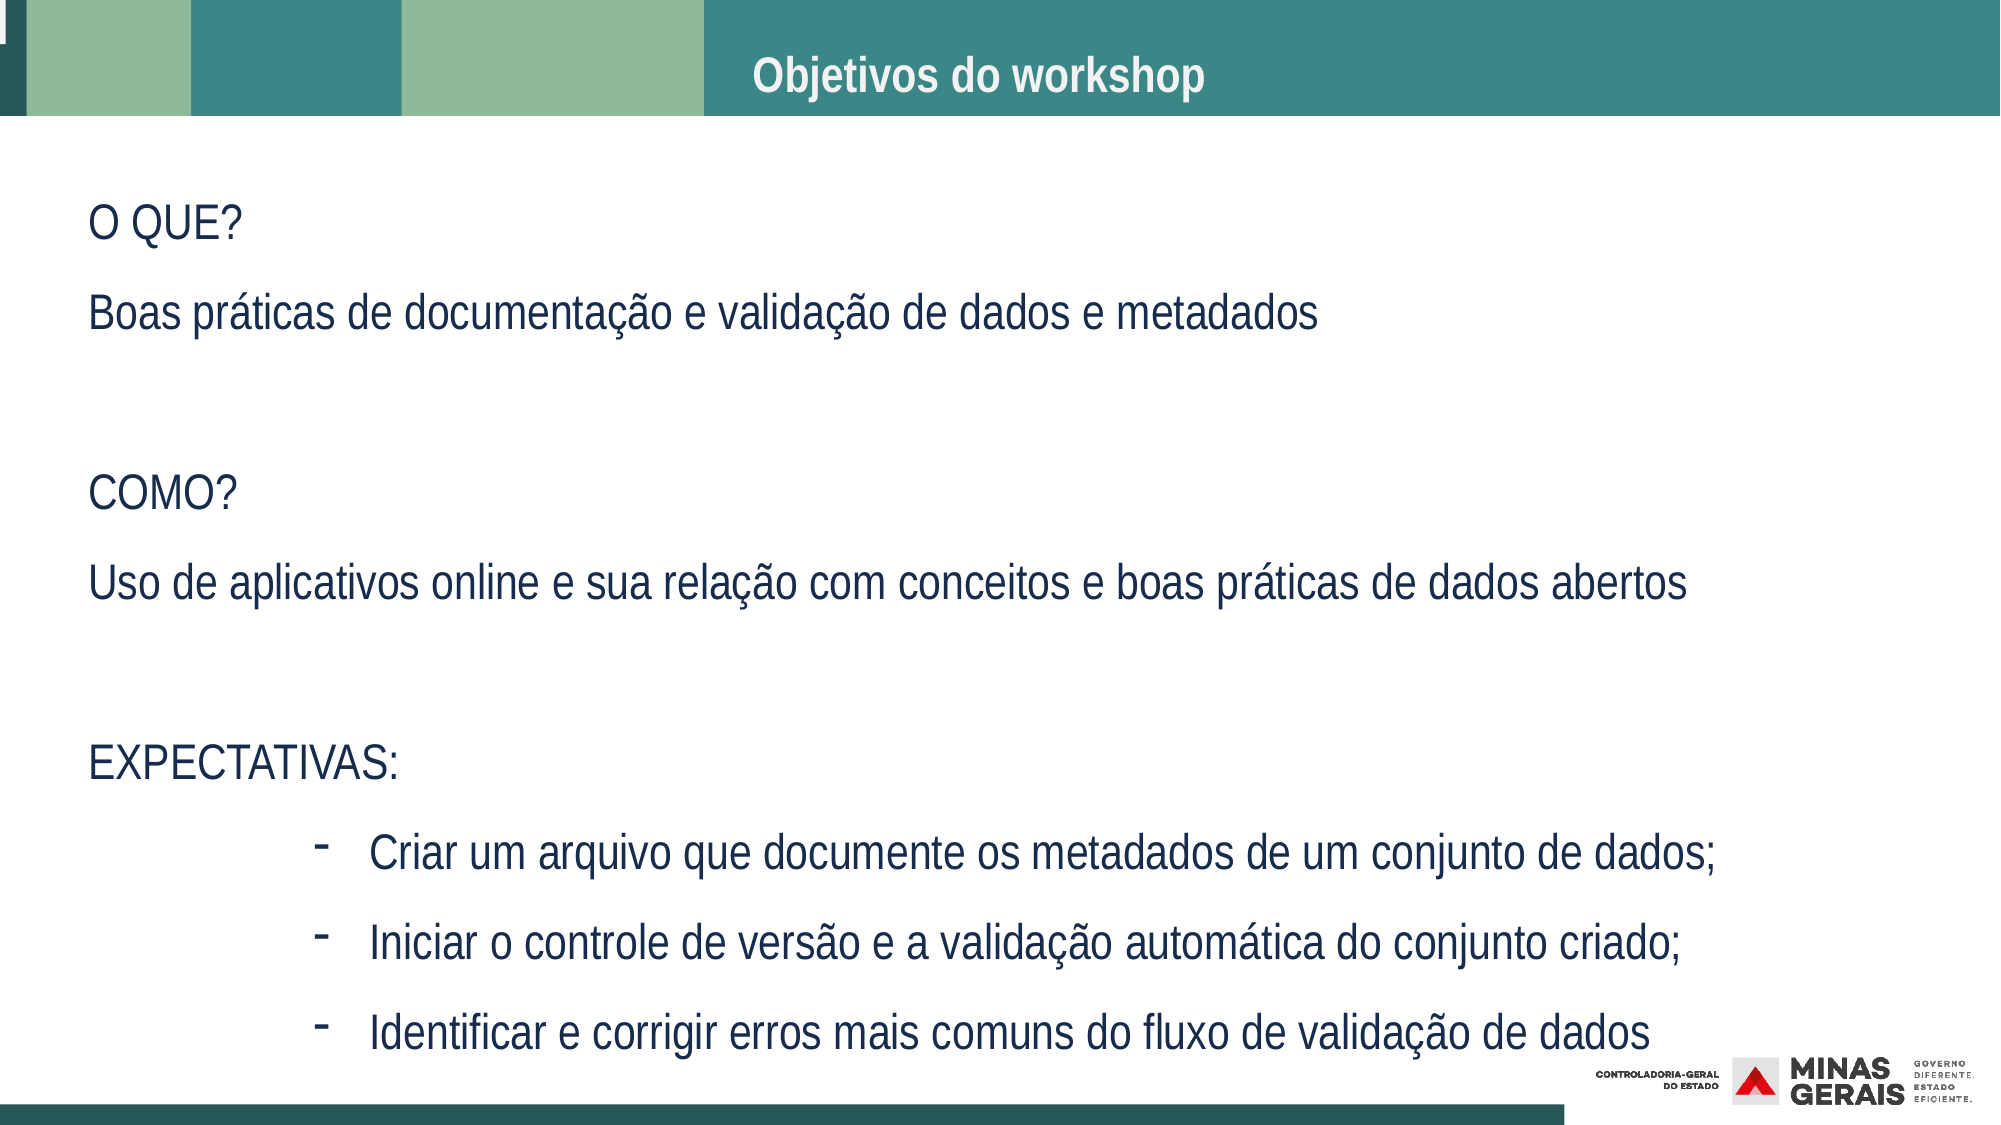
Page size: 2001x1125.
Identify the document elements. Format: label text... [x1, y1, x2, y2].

text_box [0, 0, 6, 45]
title Objetivos do workshop [737, 21, 1979, 112]
list O QUE? Boas práticas de documentação e validação de dados e metadados COMO? Uso de aplicativos online e sua relação com conceitos e boas práticas de dados abertos EXPECTATIVAS: Criar um arquivo que documente os metadados de um conjunto de dados; Iniciar o controle de versão e a validação automática do conjunto criado; Identificar e corrigir erros mais comuns do fluxo de validação de dados [73, 152, 1952, 1032]
picture [1596, 1057, 1974, 1105]
